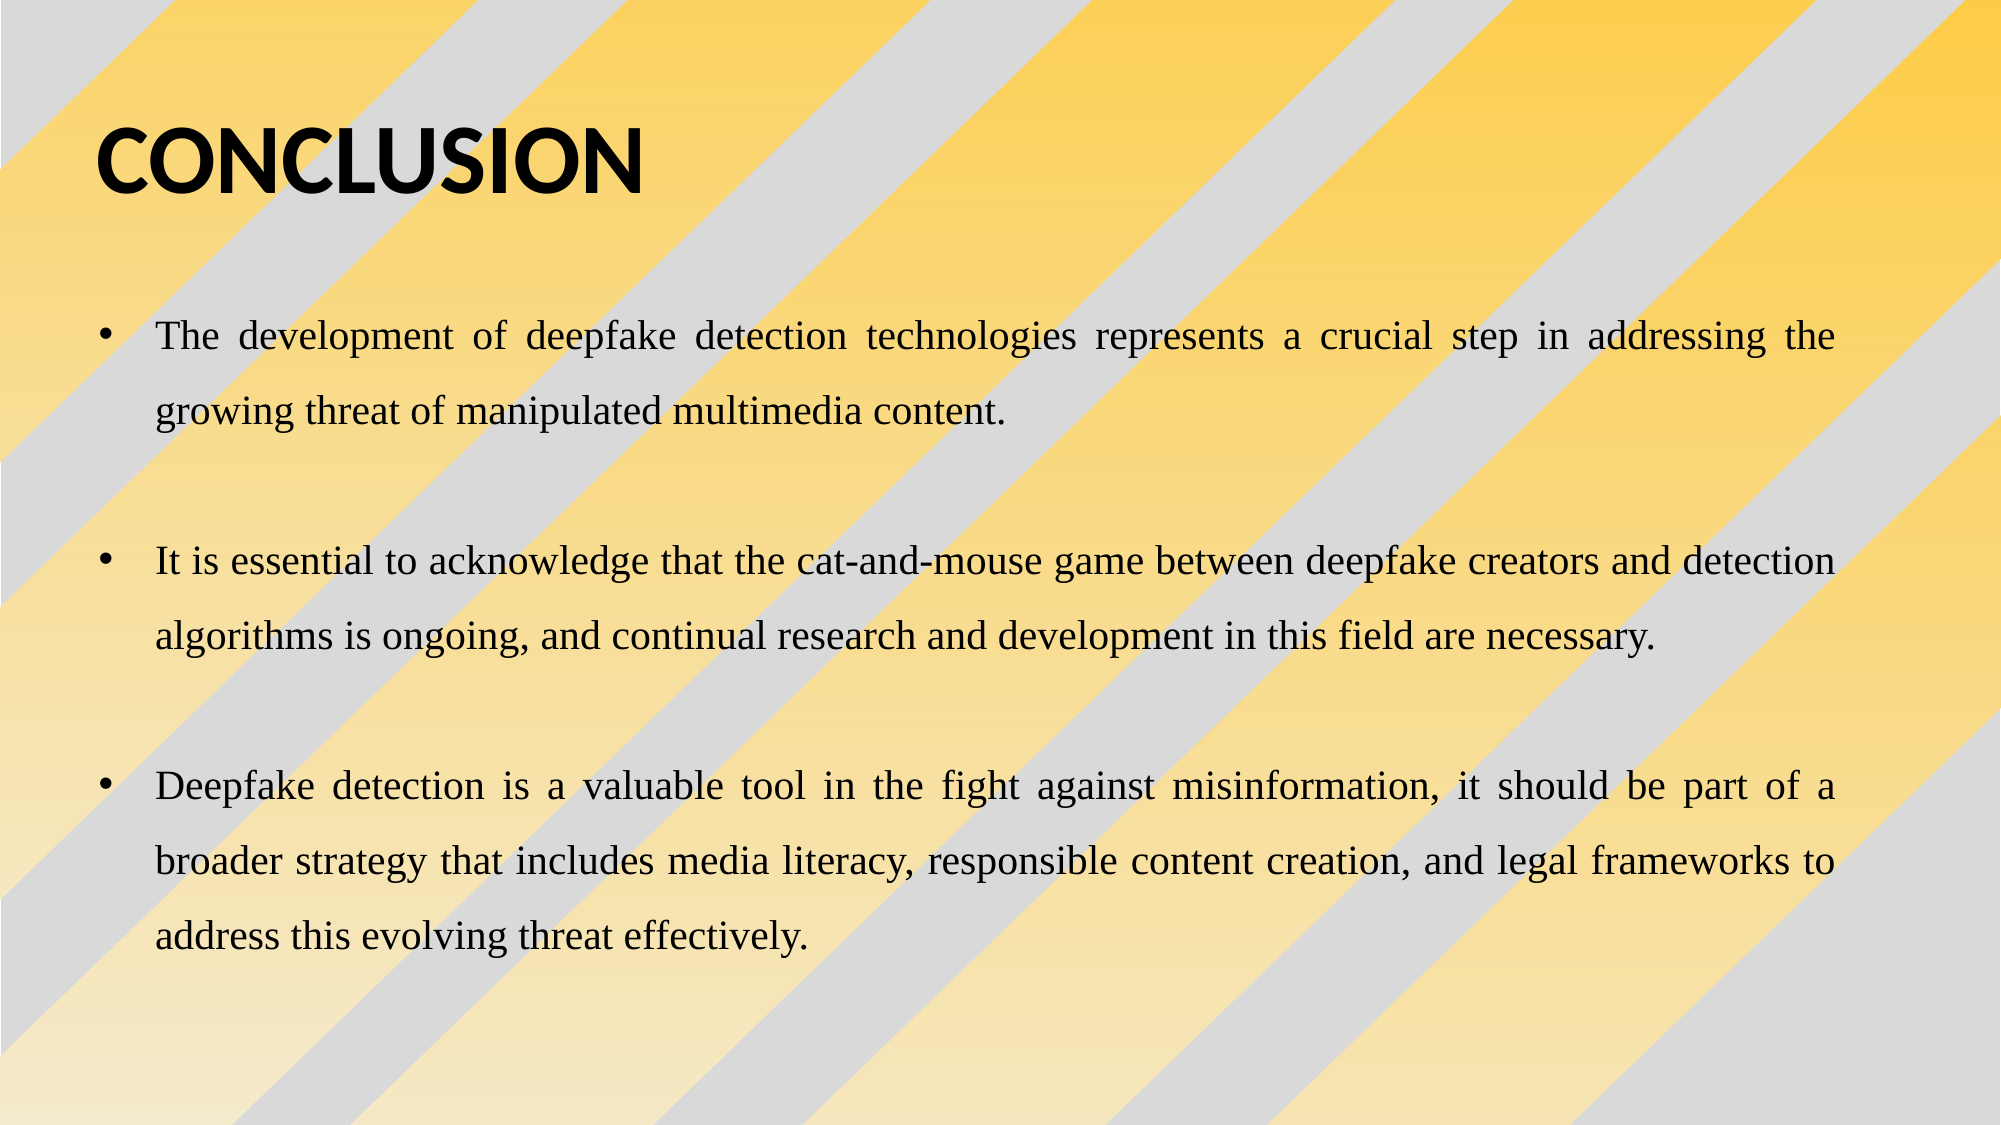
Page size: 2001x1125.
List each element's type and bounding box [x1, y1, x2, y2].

text_box [0, 0, 1710, 1125]
picture [1710, 0, 2000, 1125]
